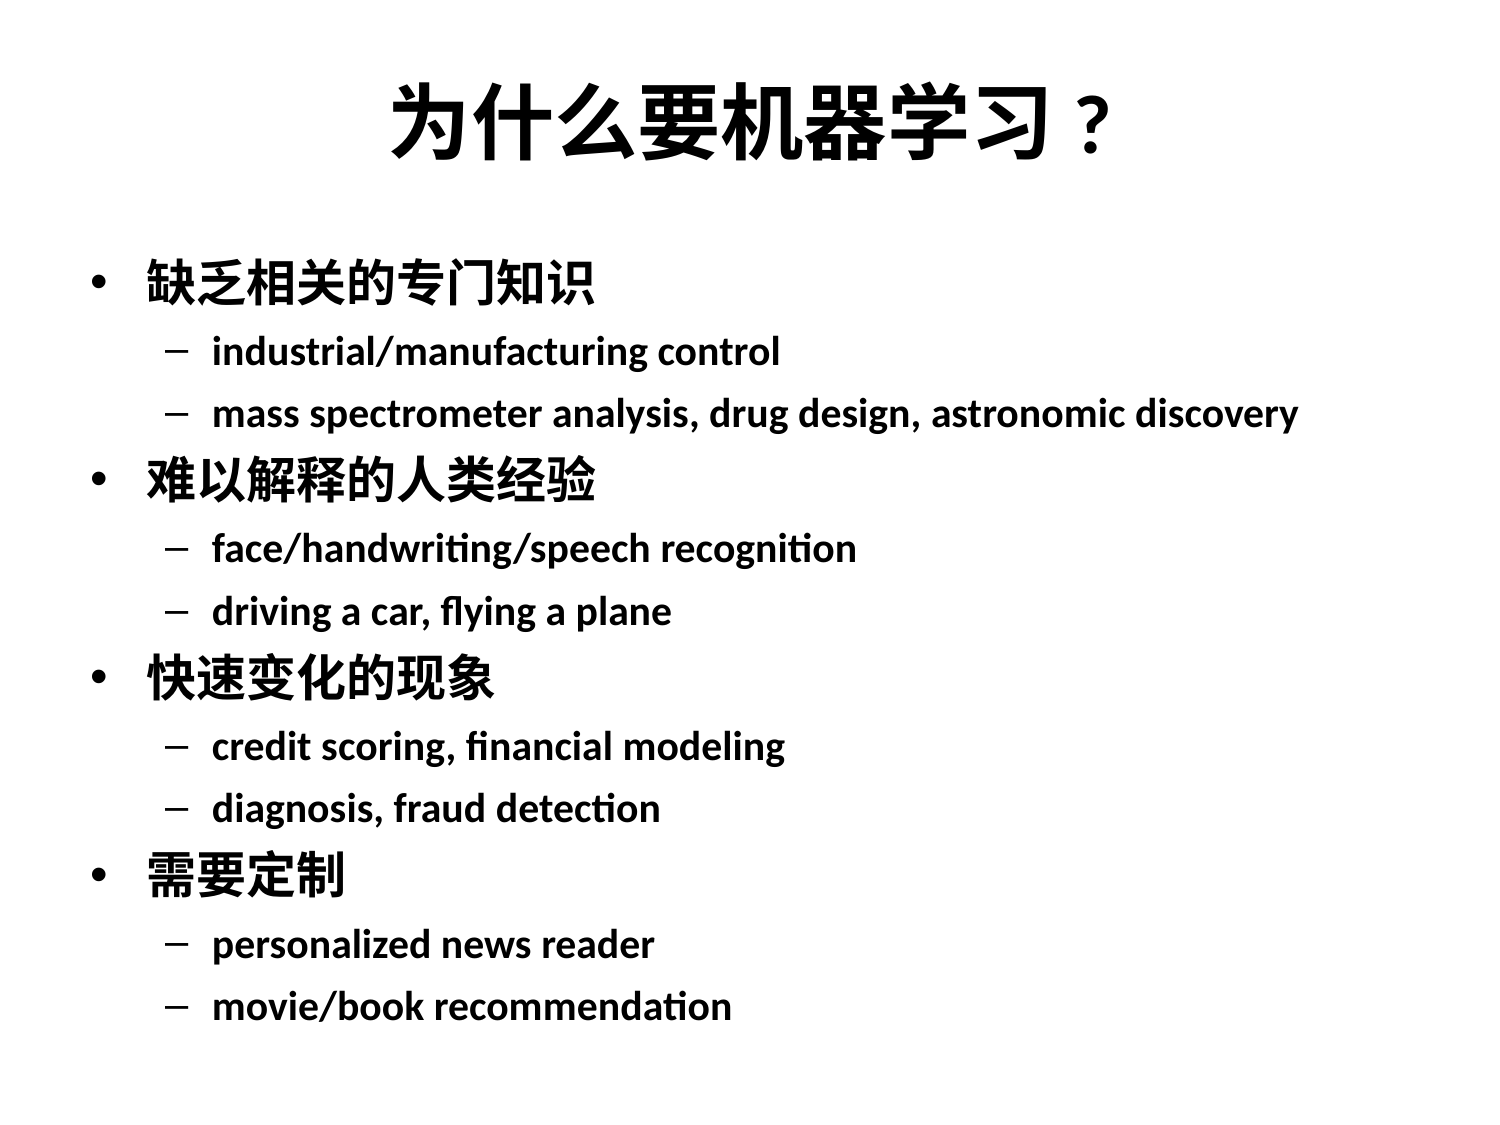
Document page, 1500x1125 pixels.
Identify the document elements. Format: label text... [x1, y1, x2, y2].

title 为什么要机器学习? [75, 26, 1425, 214]
list 缺乏相关的专门知识 industrial/manufacturing control mass spectrometer analysis, drug design, astronomic discovery 难以解释的人类经验 face/handwriting/speech recognition driving a car, flying a plane 快速变化的现象 credit scoring, financial modeling diagnosis, fraud detection 需要定制 personalized news reader movie/book recommendation [75, 243, 1425, 986]
